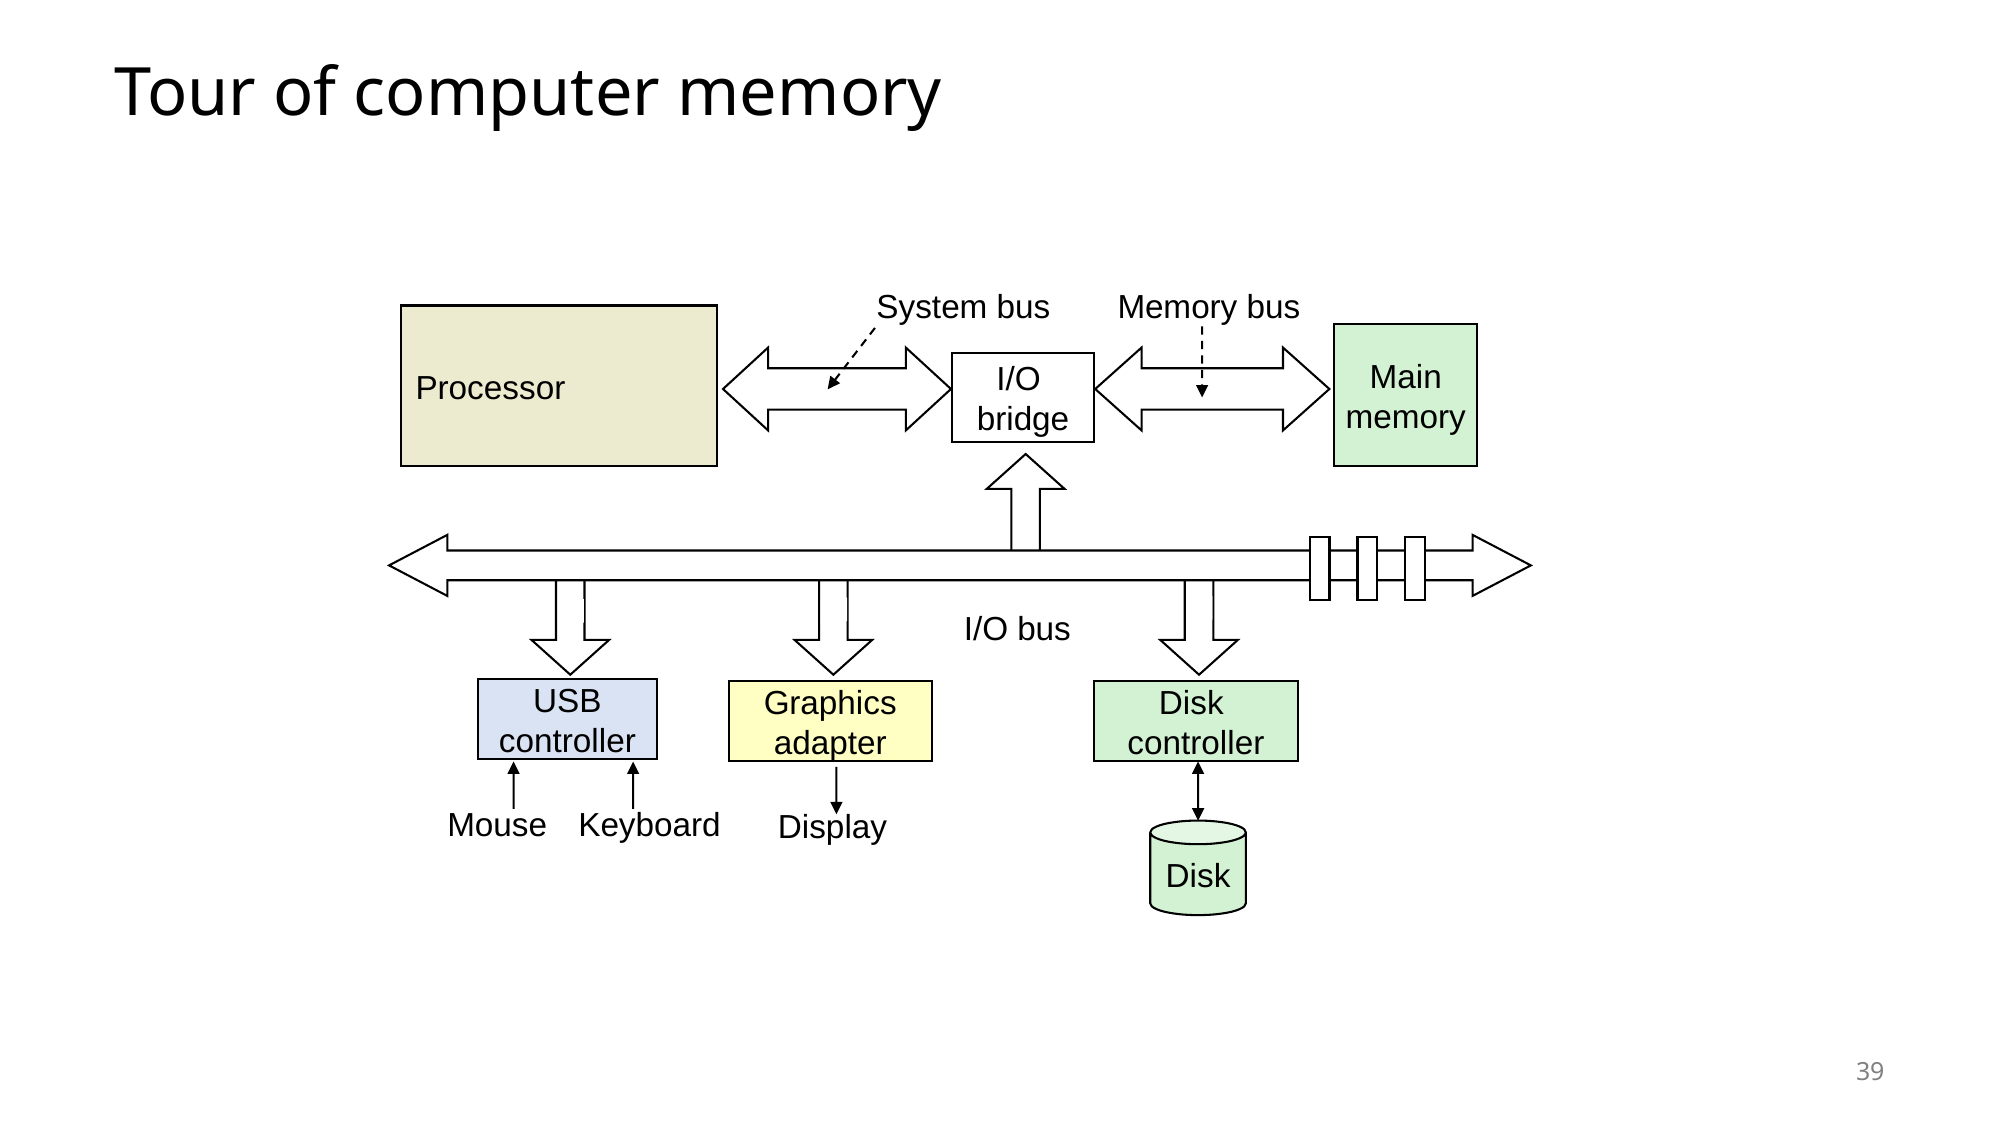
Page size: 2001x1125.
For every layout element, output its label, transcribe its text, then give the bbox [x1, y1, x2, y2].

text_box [389, 277, 1531, 916]
title Tour of computer memory [99, 37, 1900, 150]
slide_number 39 [1749, 1042, 1900, 1103]
